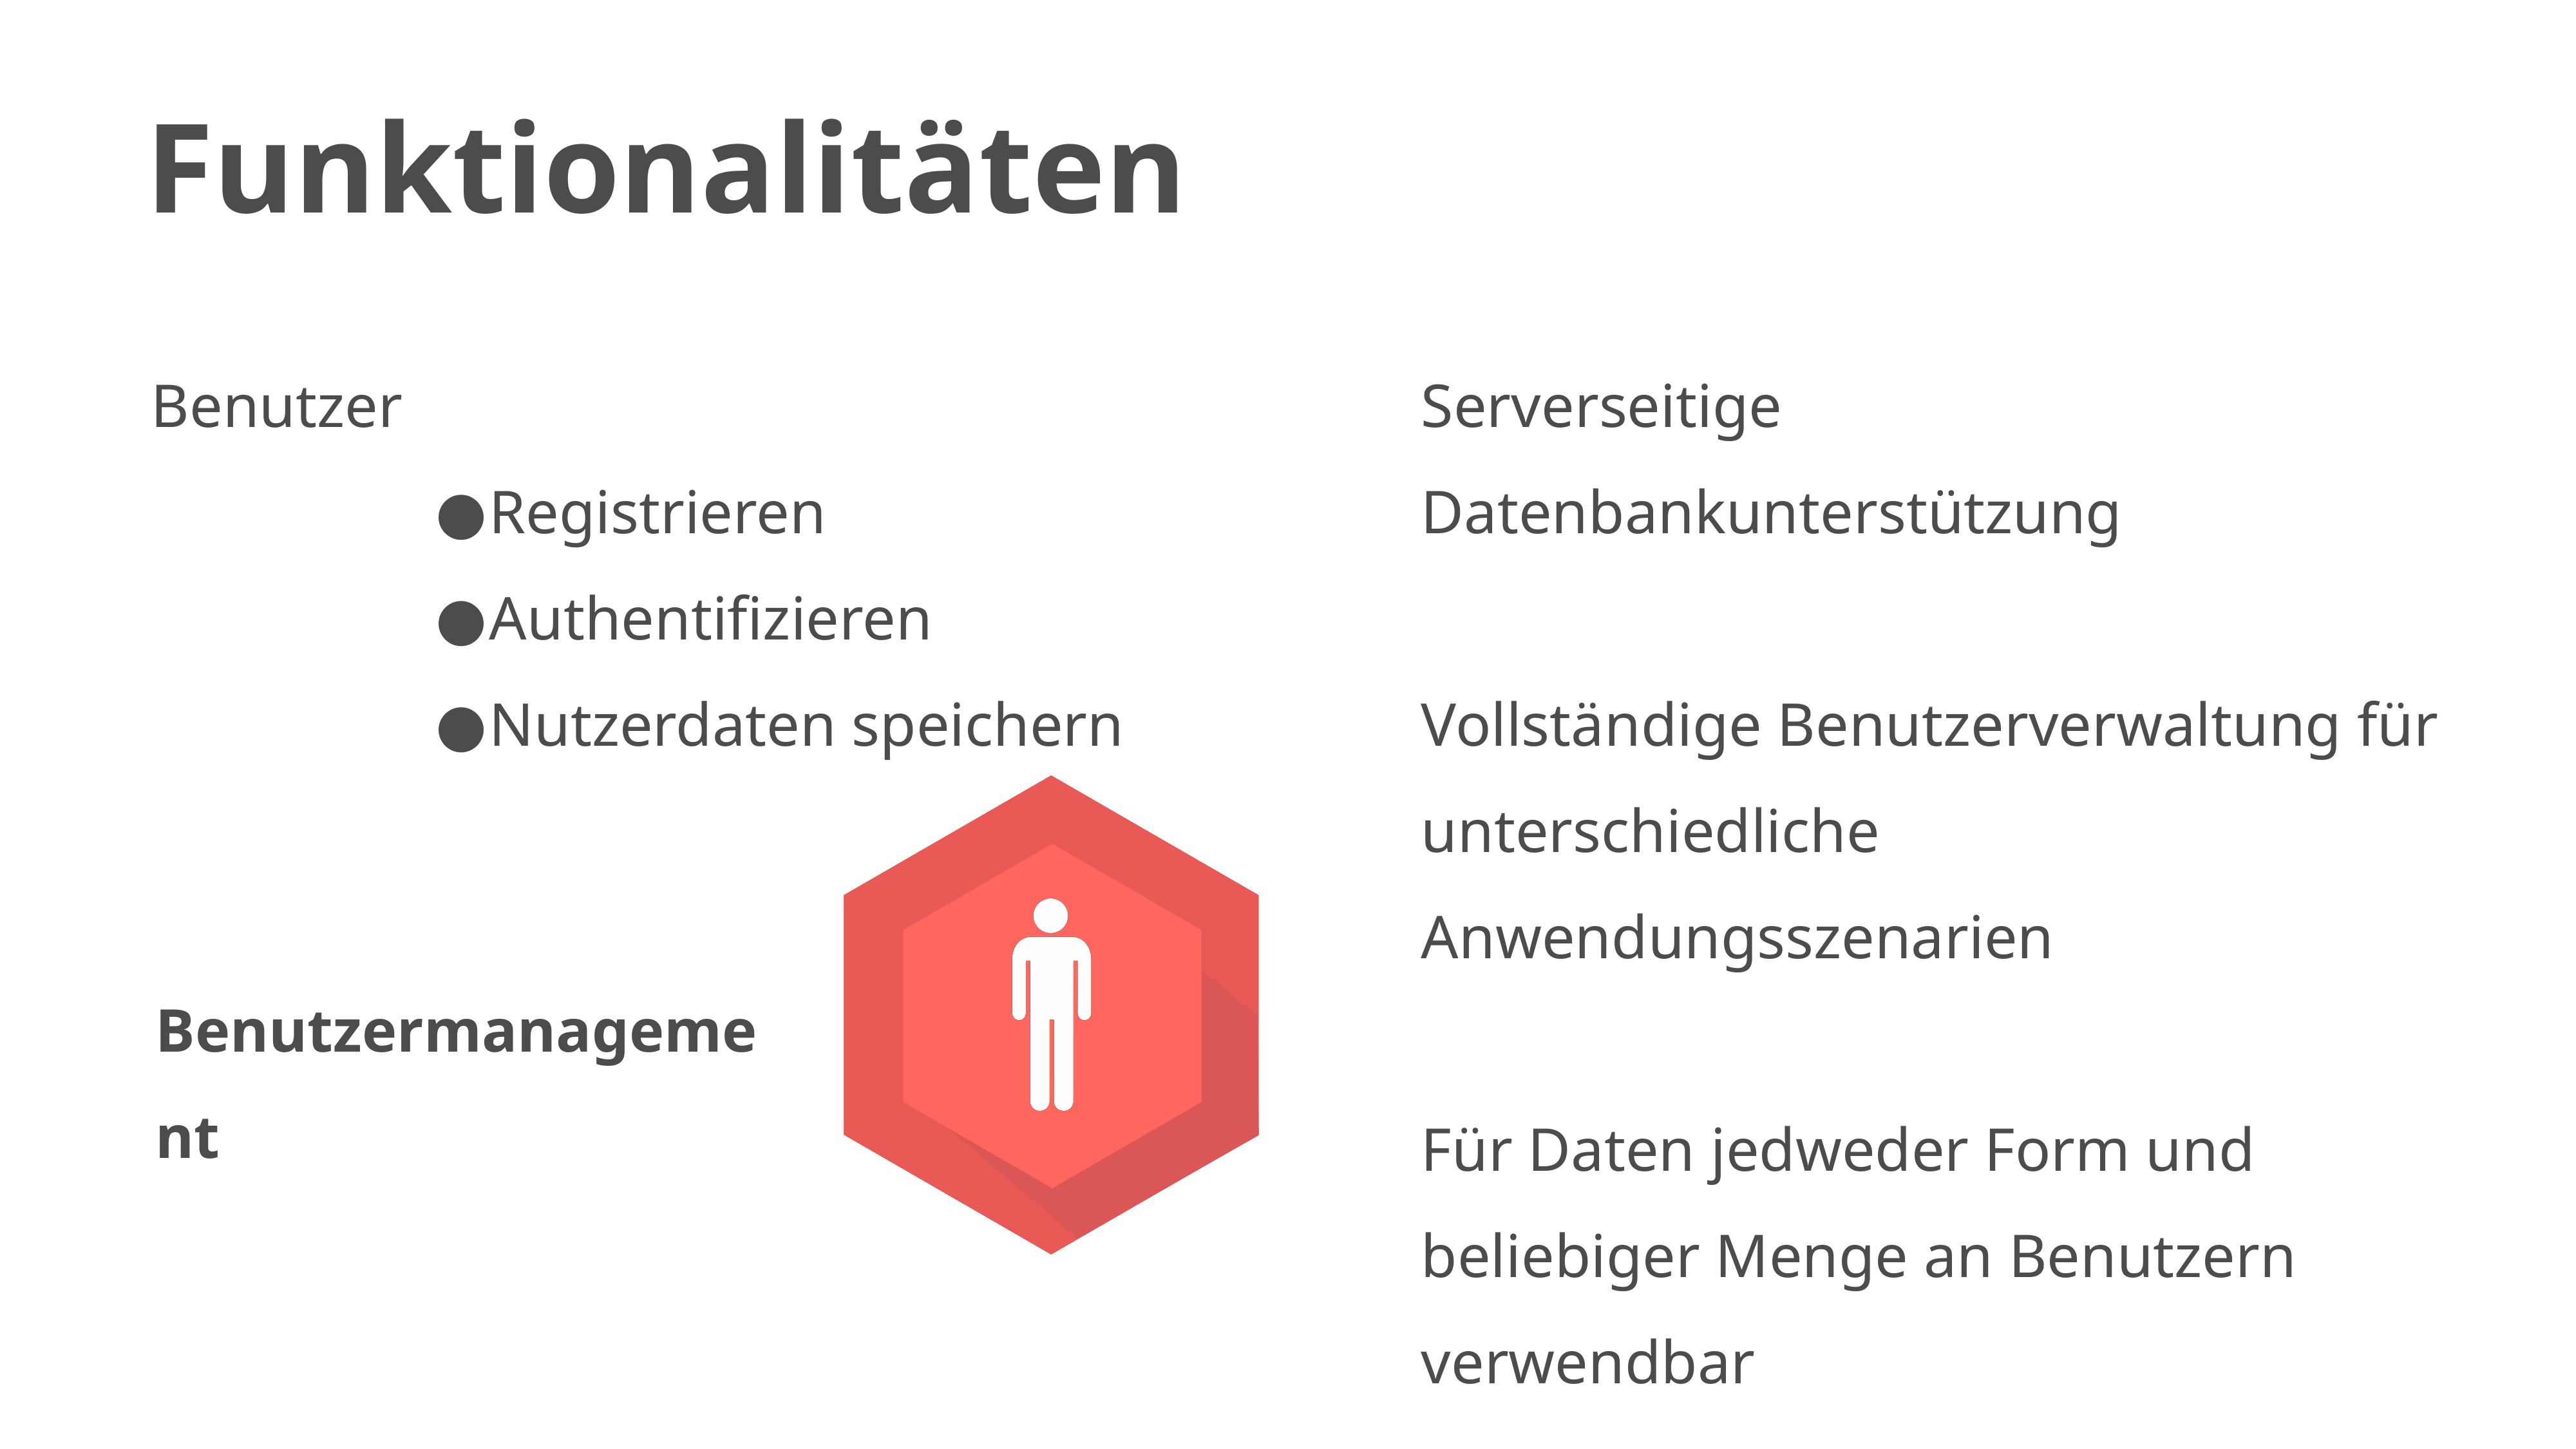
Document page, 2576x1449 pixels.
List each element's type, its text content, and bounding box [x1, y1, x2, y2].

text_box Benutzer Registrieren Authentifizieren Nutzerdaten speichern [146, 327, 1177, 764]
title Funktionalitäten [146, 89, 2430, 249]
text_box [843, 775, 1259, 1255]
picture [945, 898, 1158, 1112]
text_box Benutzermanagement [150, 952, 790, 1176]
text_box Serverseitige Datenbankunterstützung Vollständige Benutzerverwaltung für unterschiedliche Anwendungsszenarien Für Daten jedweder Form und beliebiger Menge an Benutzern verwendbar [1416, 327, 2490, 1401]
